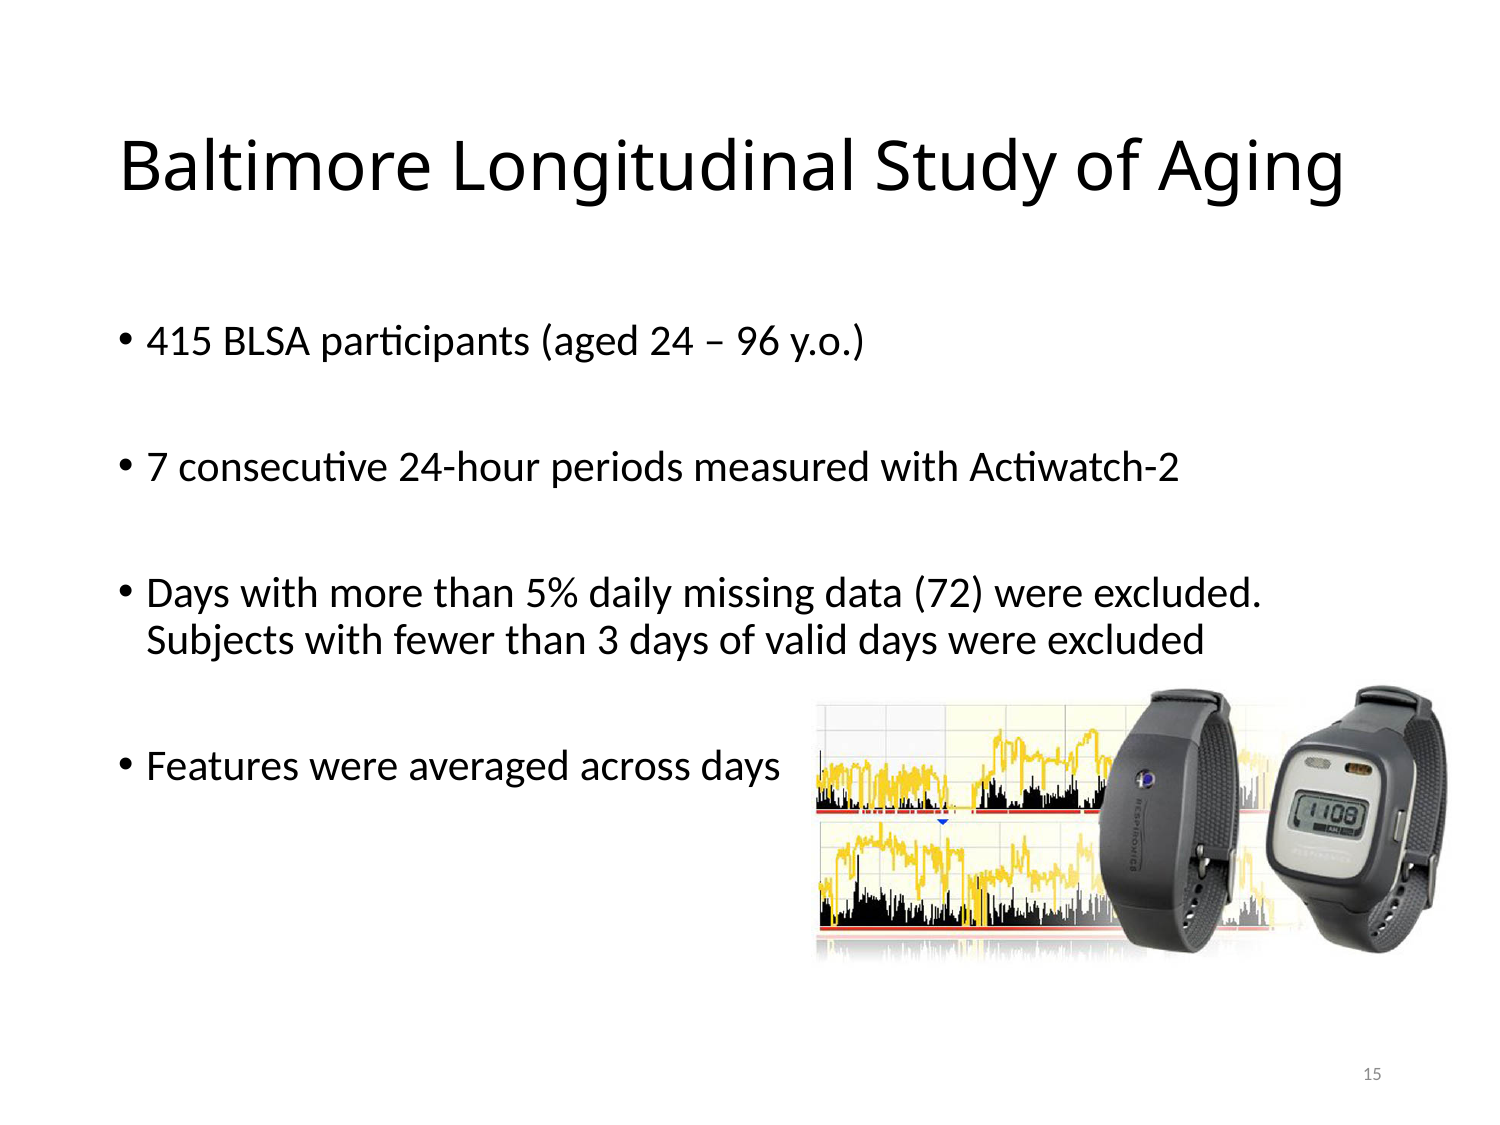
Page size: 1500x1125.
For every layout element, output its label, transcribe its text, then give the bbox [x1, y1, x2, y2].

title Baltimore Longitudinal Study of Aging [103, 59, 1397, 278]
slide_number 15 [1059, 1042, 1397, 1103]
picture [811, 679, 1452, 968]
list 415 BLSA participants (aged 24 – 96 y.o.) 7 consecutive 24-hour periods measured with Actiwatch-2 Days with more than 5% daily missing data (72) were excluded. Subjects with fewer than 3 days of valid days were excluded Features were averaged across days [103, 310, 1397, 901]
